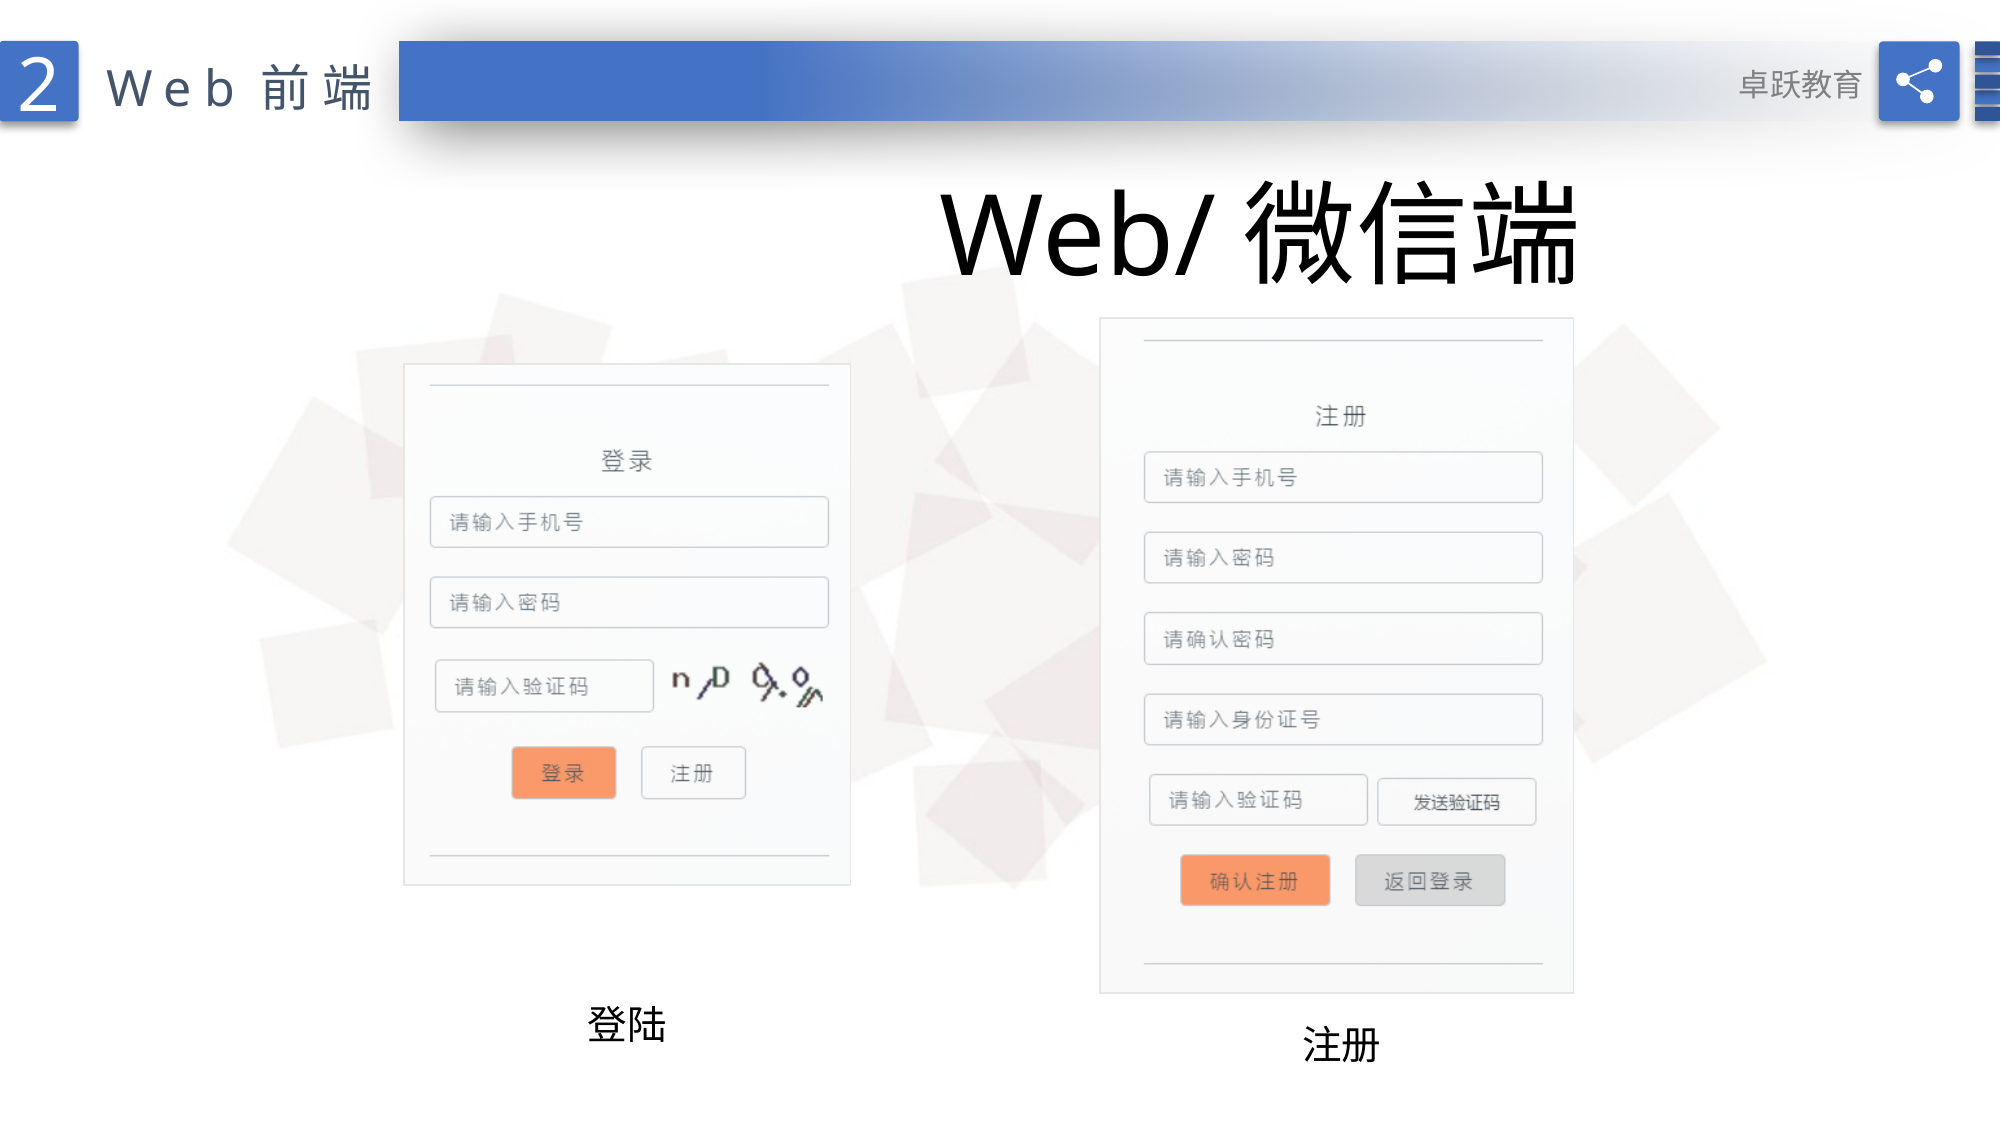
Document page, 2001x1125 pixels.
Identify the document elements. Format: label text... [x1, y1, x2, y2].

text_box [1878, 41, 2000, 121]
text_box [399, 40, 2000, 122]
text_box 卓跃教育 [1522, 58, 1878, 111]
text_box 注册 [1160, 1013, 1524, 1076]
picture [0, 0, 2001, 1125]
text_box 登陆 [363, 992, 891, 1055]
text_box 2 [0, 39, 80, 123]
text_box 功能 框架设计 具体实现 [404, 436, 1573, 1116]
text_box Web/微信端 [471, 158, 1597, 319]
text_box Web前端 [90, 48, 388, 124]
